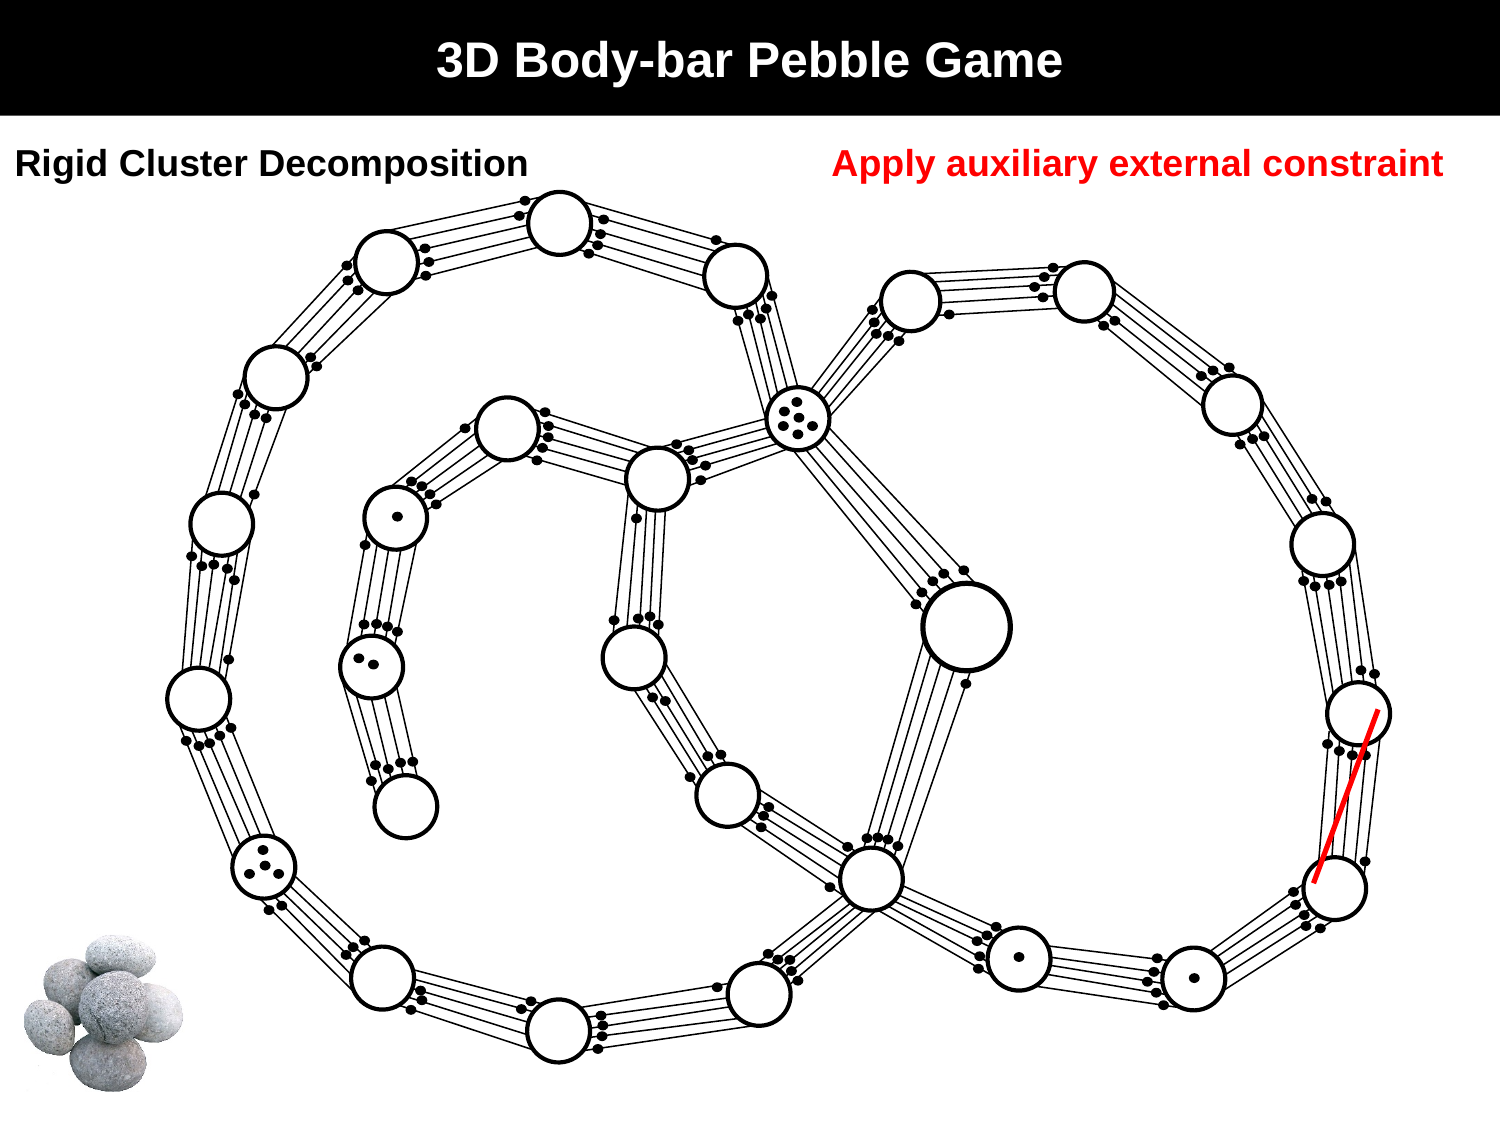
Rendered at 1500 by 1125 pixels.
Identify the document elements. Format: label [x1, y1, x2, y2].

text_box [0, 0, 1500, 116]
text_box [0, 131, 1460, 1063]
picture [24, 922, 190, 1093]
